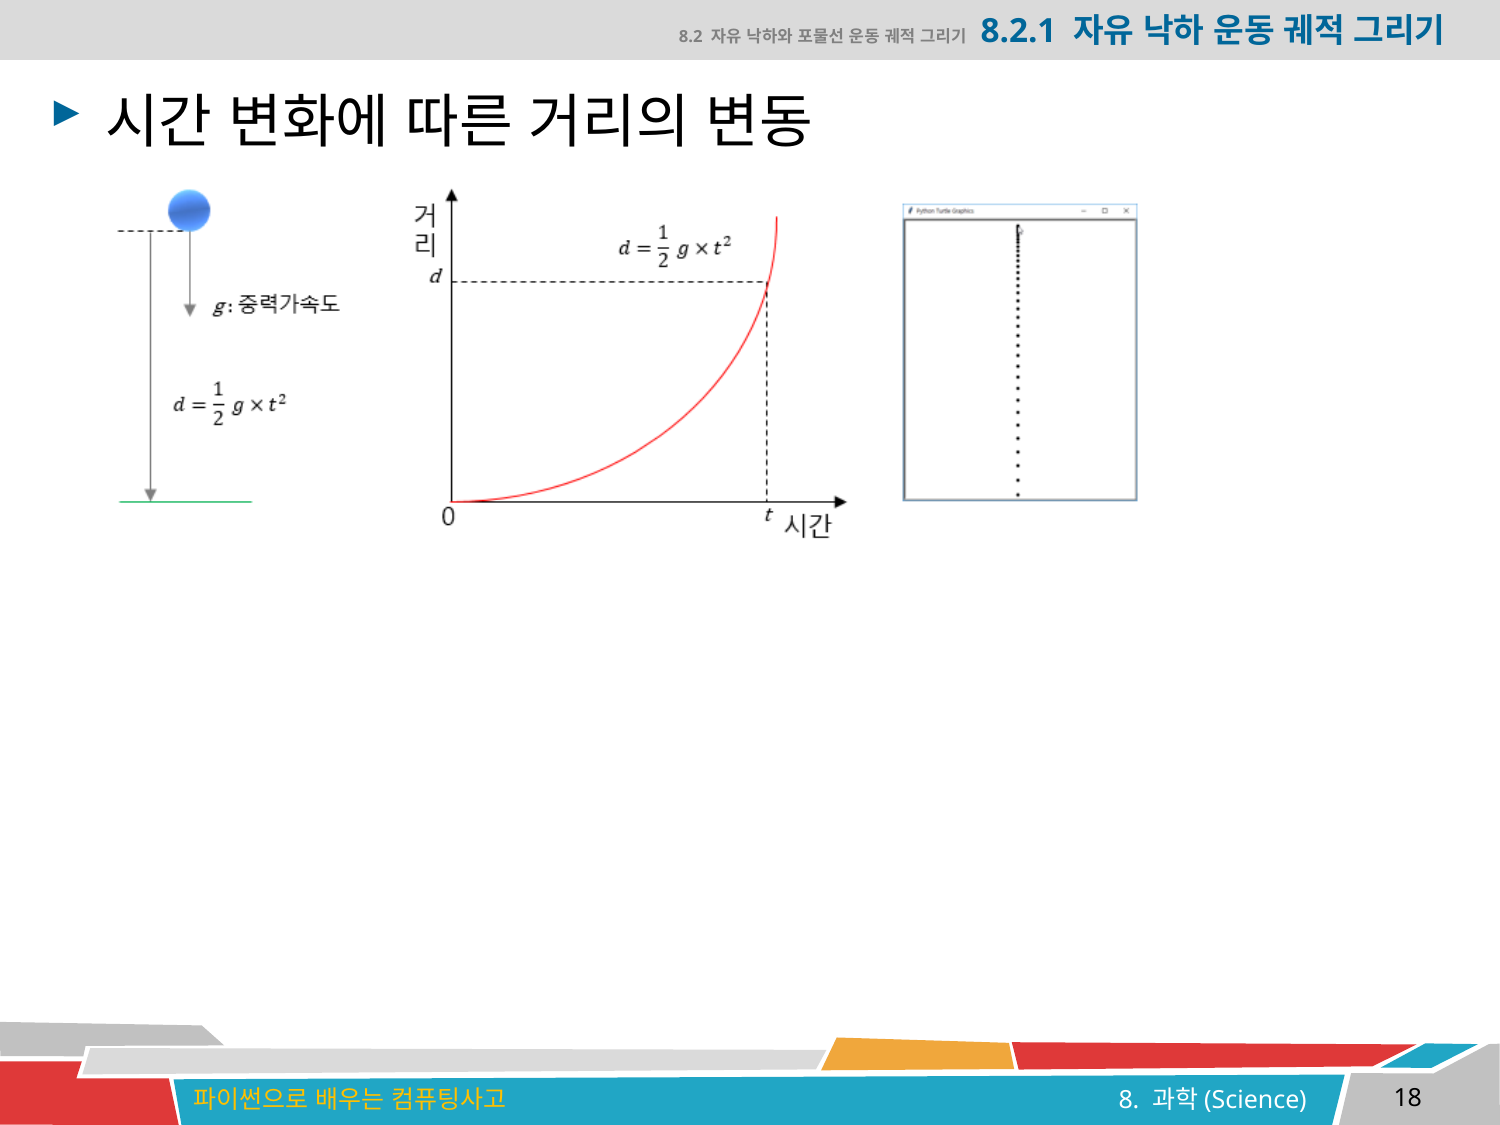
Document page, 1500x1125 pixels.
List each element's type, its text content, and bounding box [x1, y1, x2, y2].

slide_number 18 [1361, 1080, 1437, 1118]
picture [112, 177, 1150, 548]
list 시간 변화에 따른 거리의 변동 [34, 76, 1461, 908]
title 8.2 자유 낙하와 포물선 운동 궤적 그리기 8.2.1 자유 낙하 운동 궤적 그리기 [75, 6, 1461, 52]
